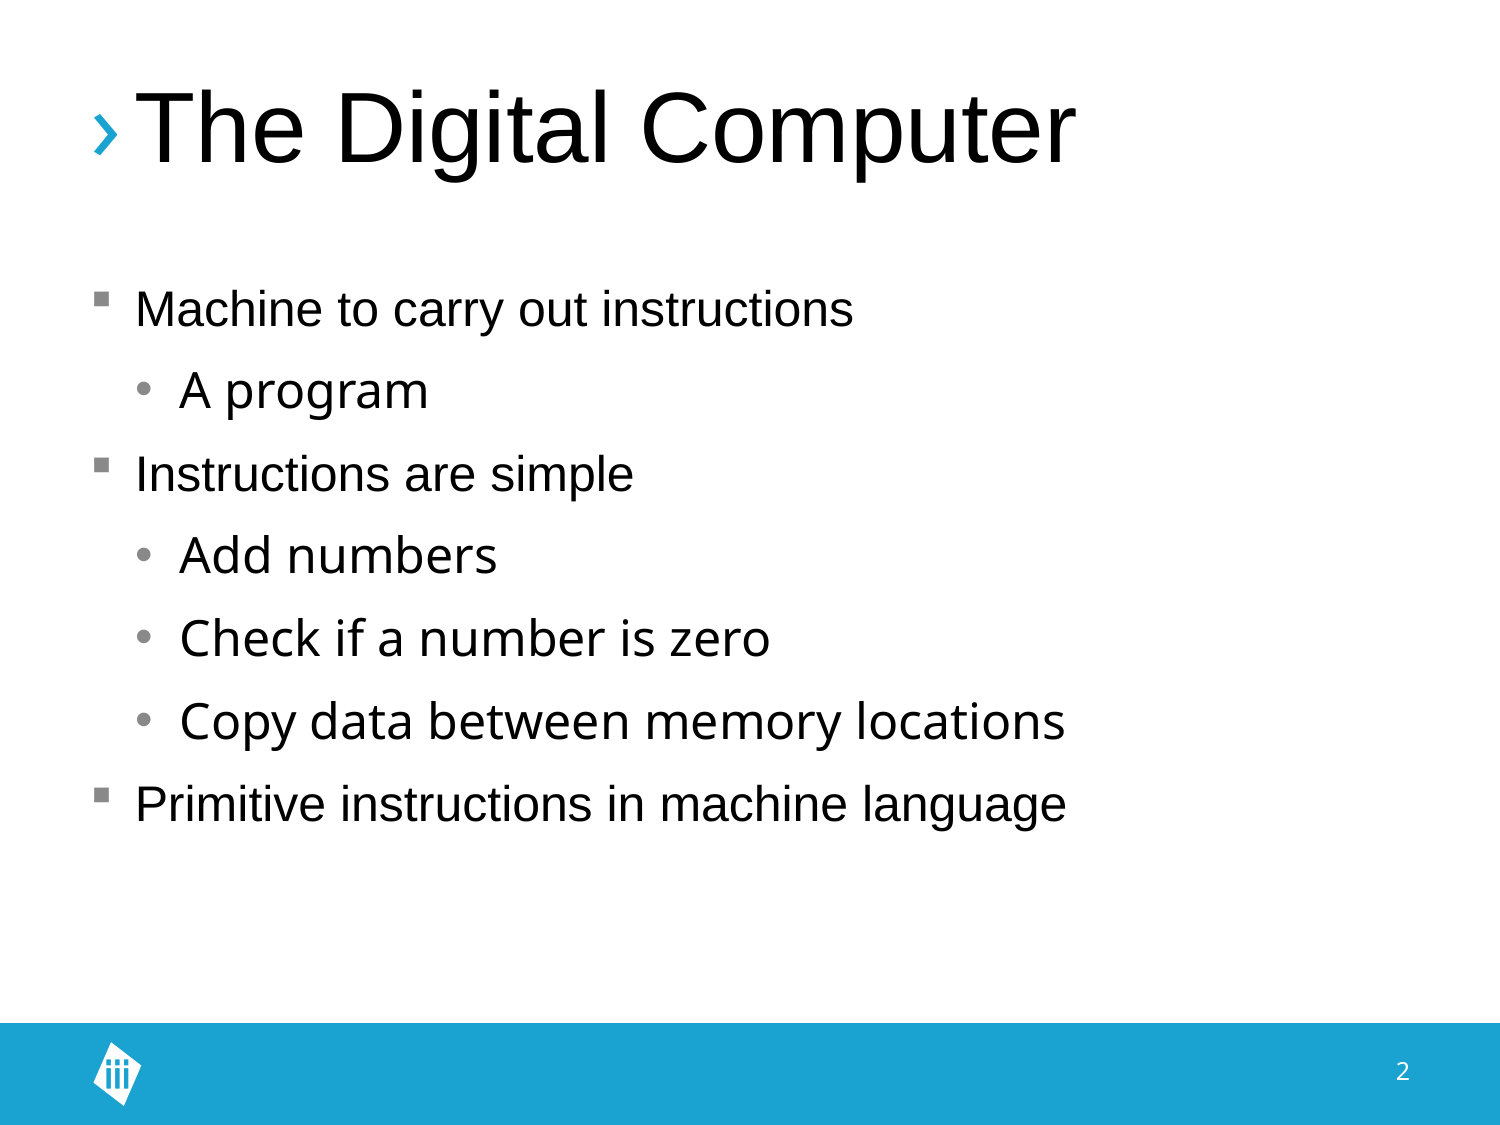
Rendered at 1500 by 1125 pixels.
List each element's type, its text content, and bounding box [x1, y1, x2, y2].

list Machine to carry out instructions A program Instructions are simple Add numbers Check if a number is zero Copy data between memory locations Primitive instructions in machine language [75, 262, 1425, 963]
title The Digital Computer [75, 29, 1425, 217]
slide_number 2 [1074, 1042, 1425, 1103]
